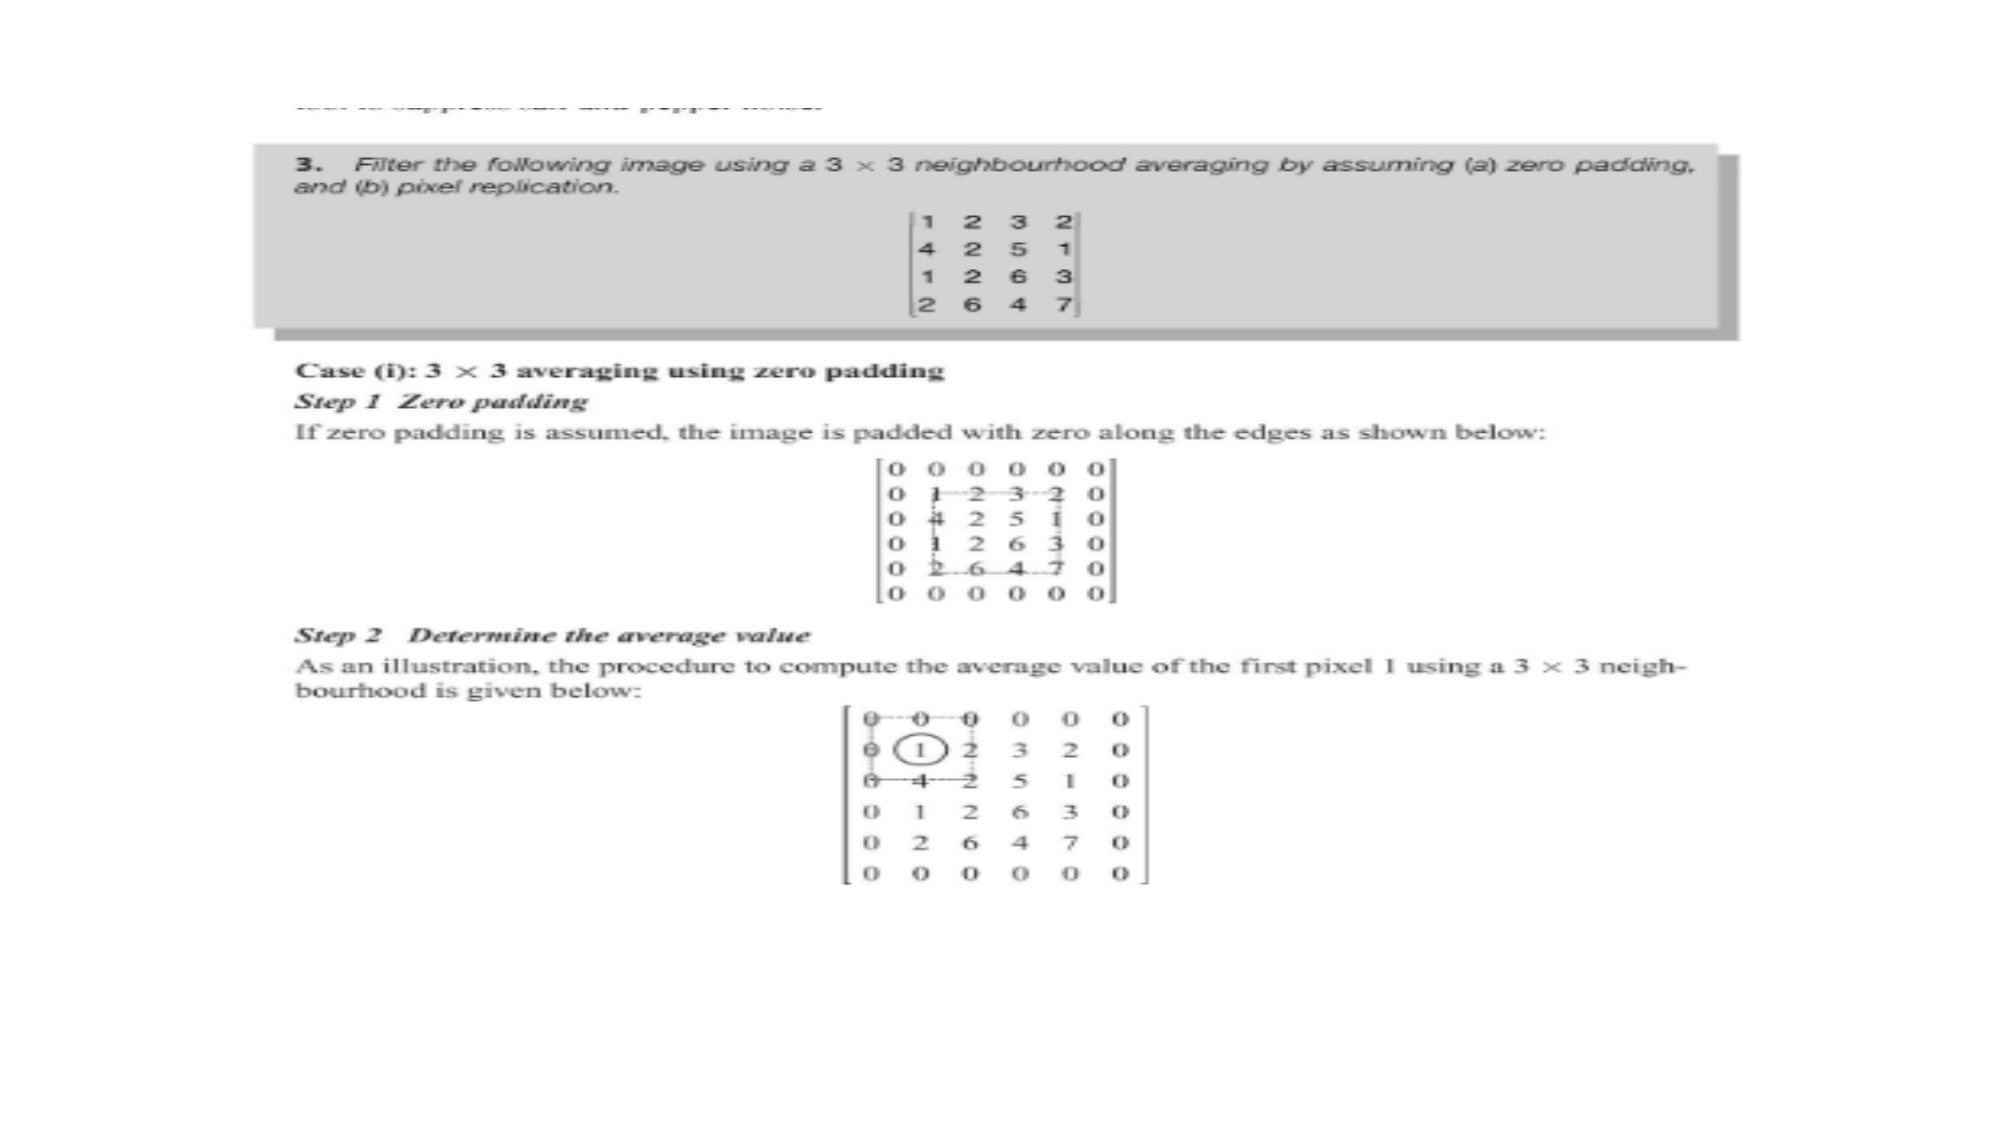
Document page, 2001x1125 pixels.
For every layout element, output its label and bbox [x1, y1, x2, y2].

list [137, 108, 1839, 941]
